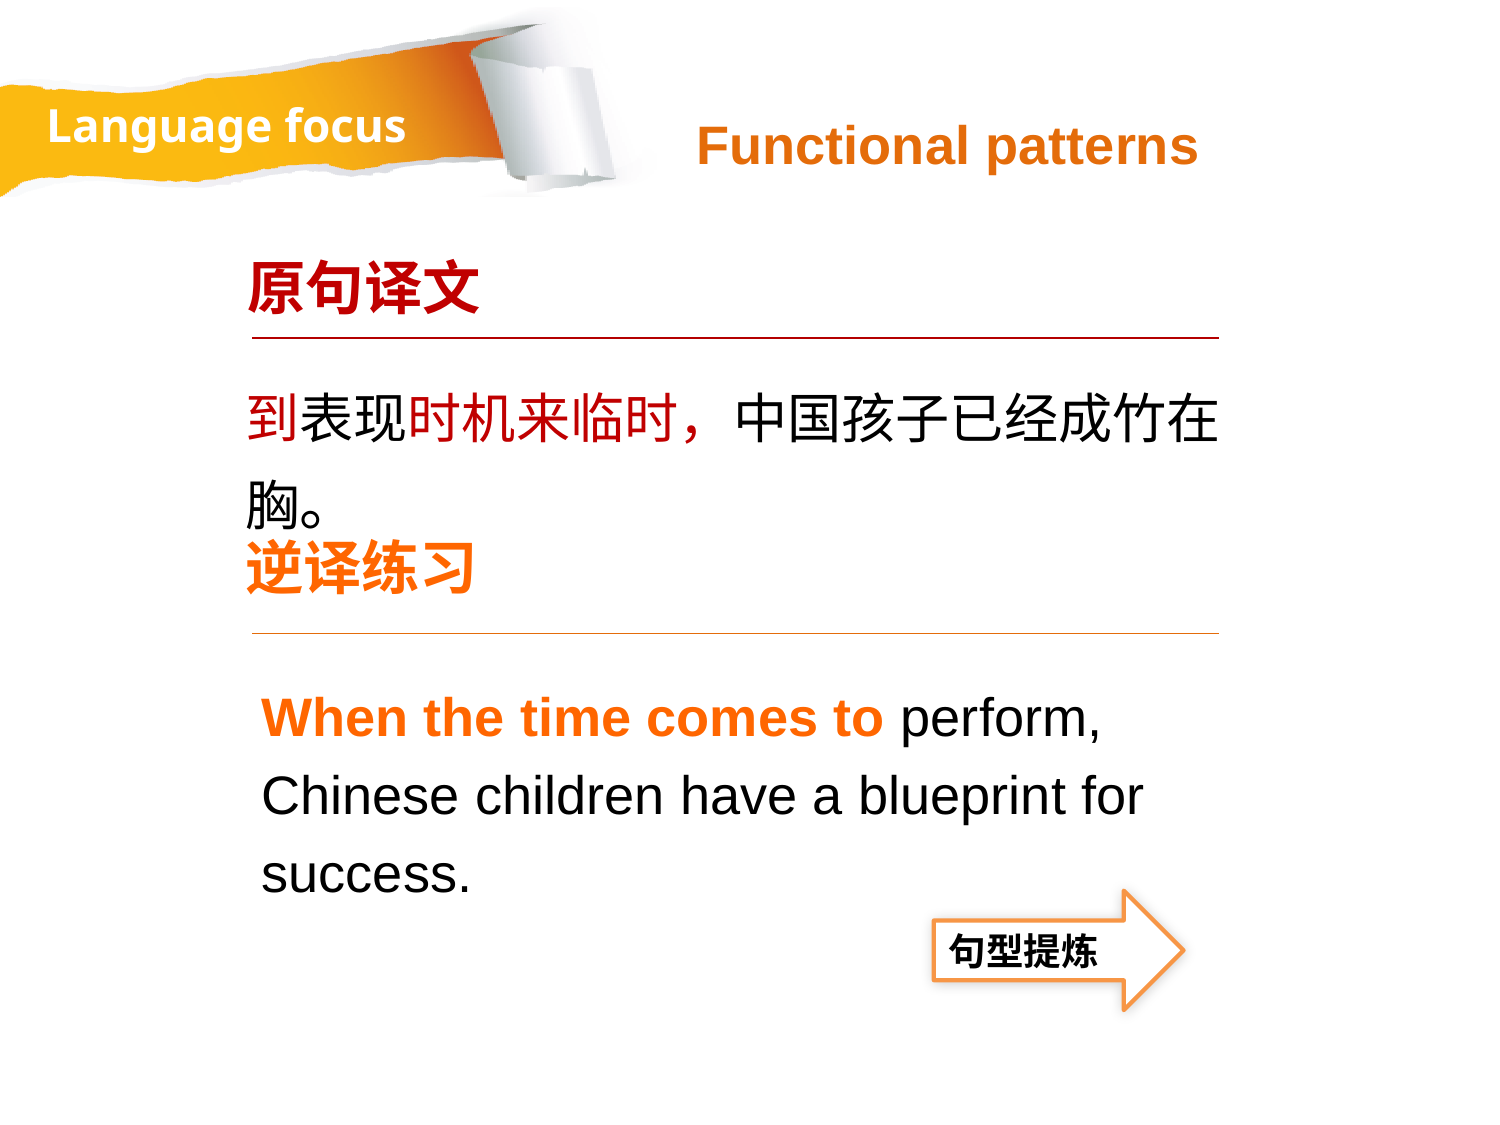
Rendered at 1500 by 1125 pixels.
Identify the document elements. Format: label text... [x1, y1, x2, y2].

text_box When the time comes to perform, Chinese children have a blueprint for success. [246, 662, 1294, 911]
text_box 原句译文 [233, 243, 554, 329]
text_box 句型提炼 [931, 888, 1186, 1013]
text_box 逆译练习 [230, 524, 538, 609]
text_box 到表现时机来临时，中国孩子已经成竹在胸。 [230, 361, 1319, 545]
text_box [0, 6, 1219, 197]
